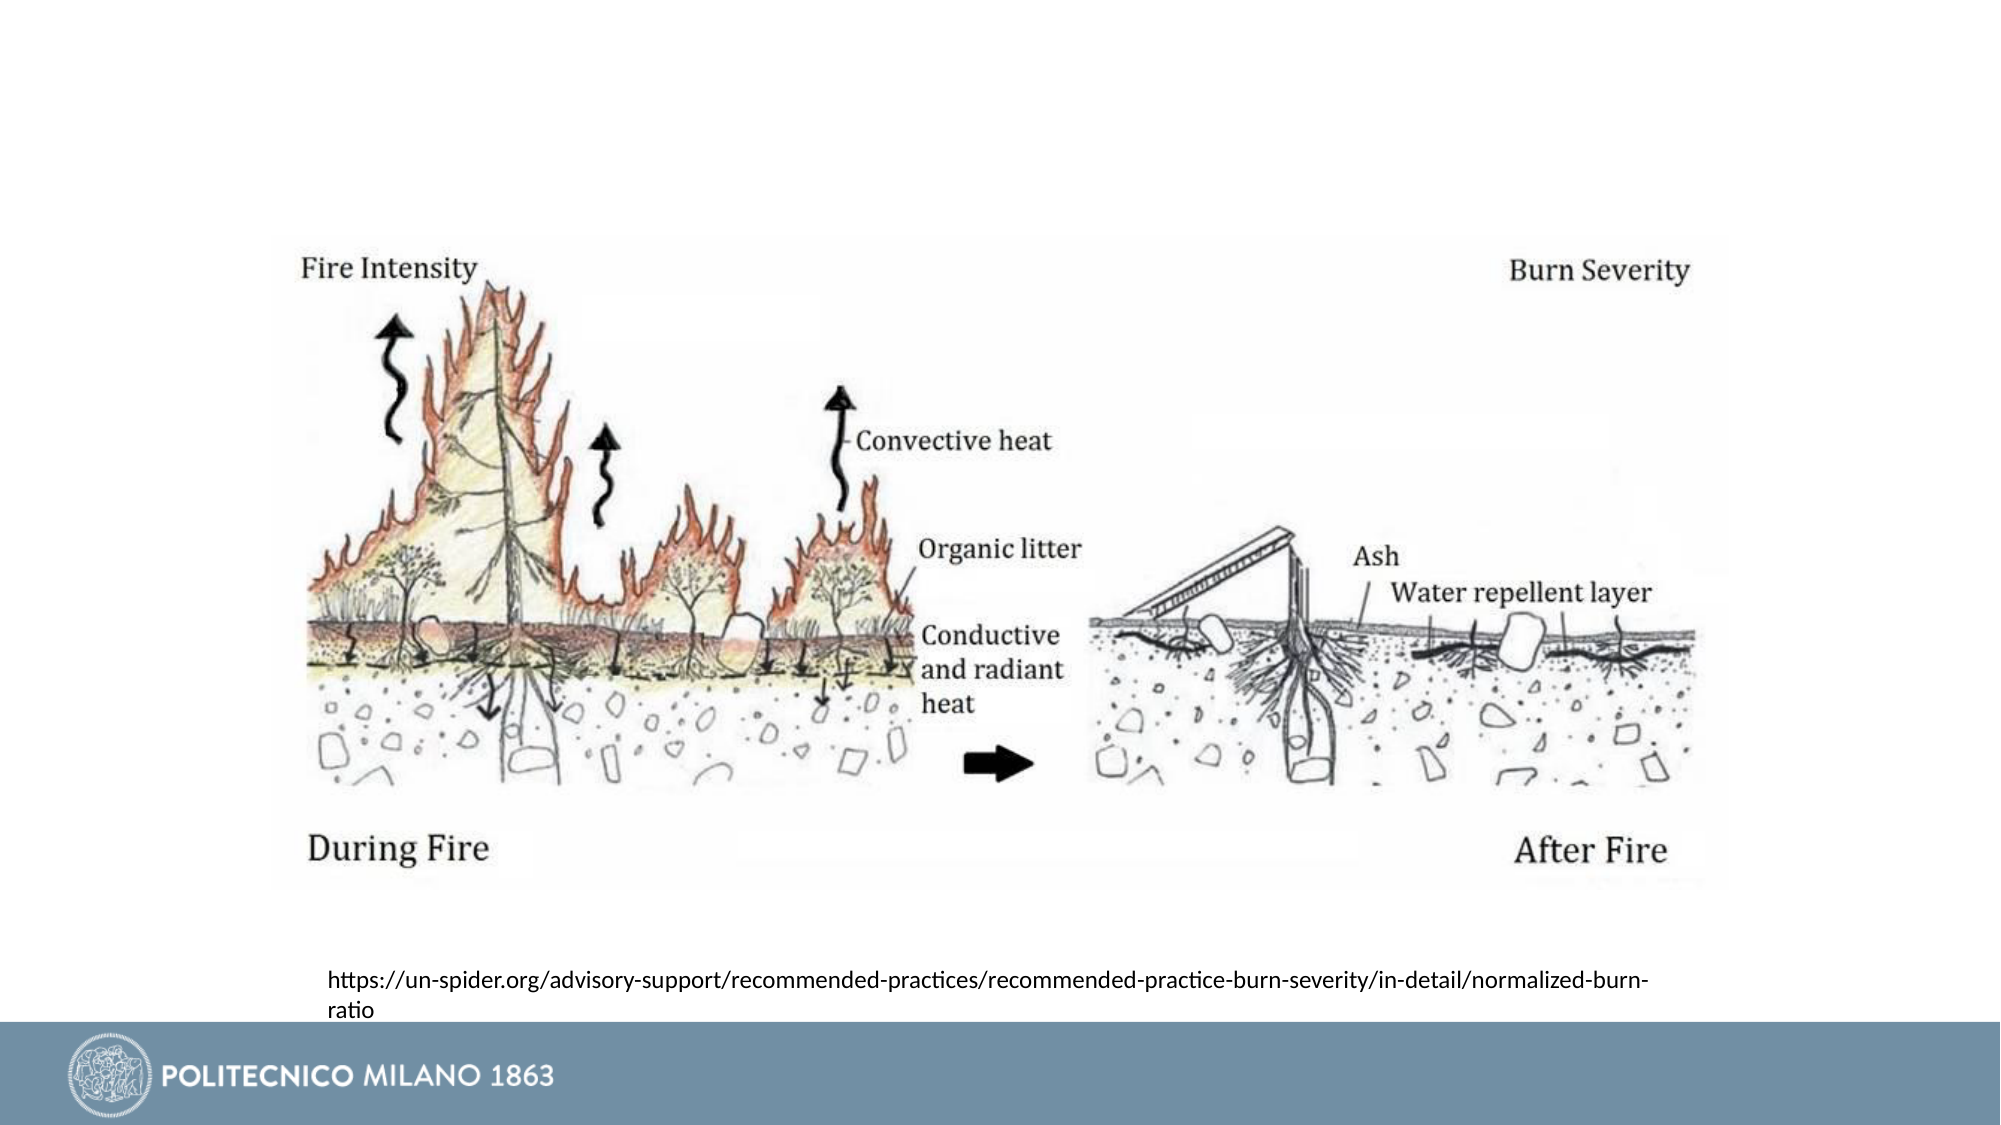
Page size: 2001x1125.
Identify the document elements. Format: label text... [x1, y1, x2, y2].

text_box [0, 1021, 2000, 1125]
picture [271, 234, 1729, 890]
text_box https://un-spider.org/advisory-support/recommended-practices/recommended-practice-burn-severity/in-detail/normalized-burn-ratio [312, 956, 1713, 1021]
